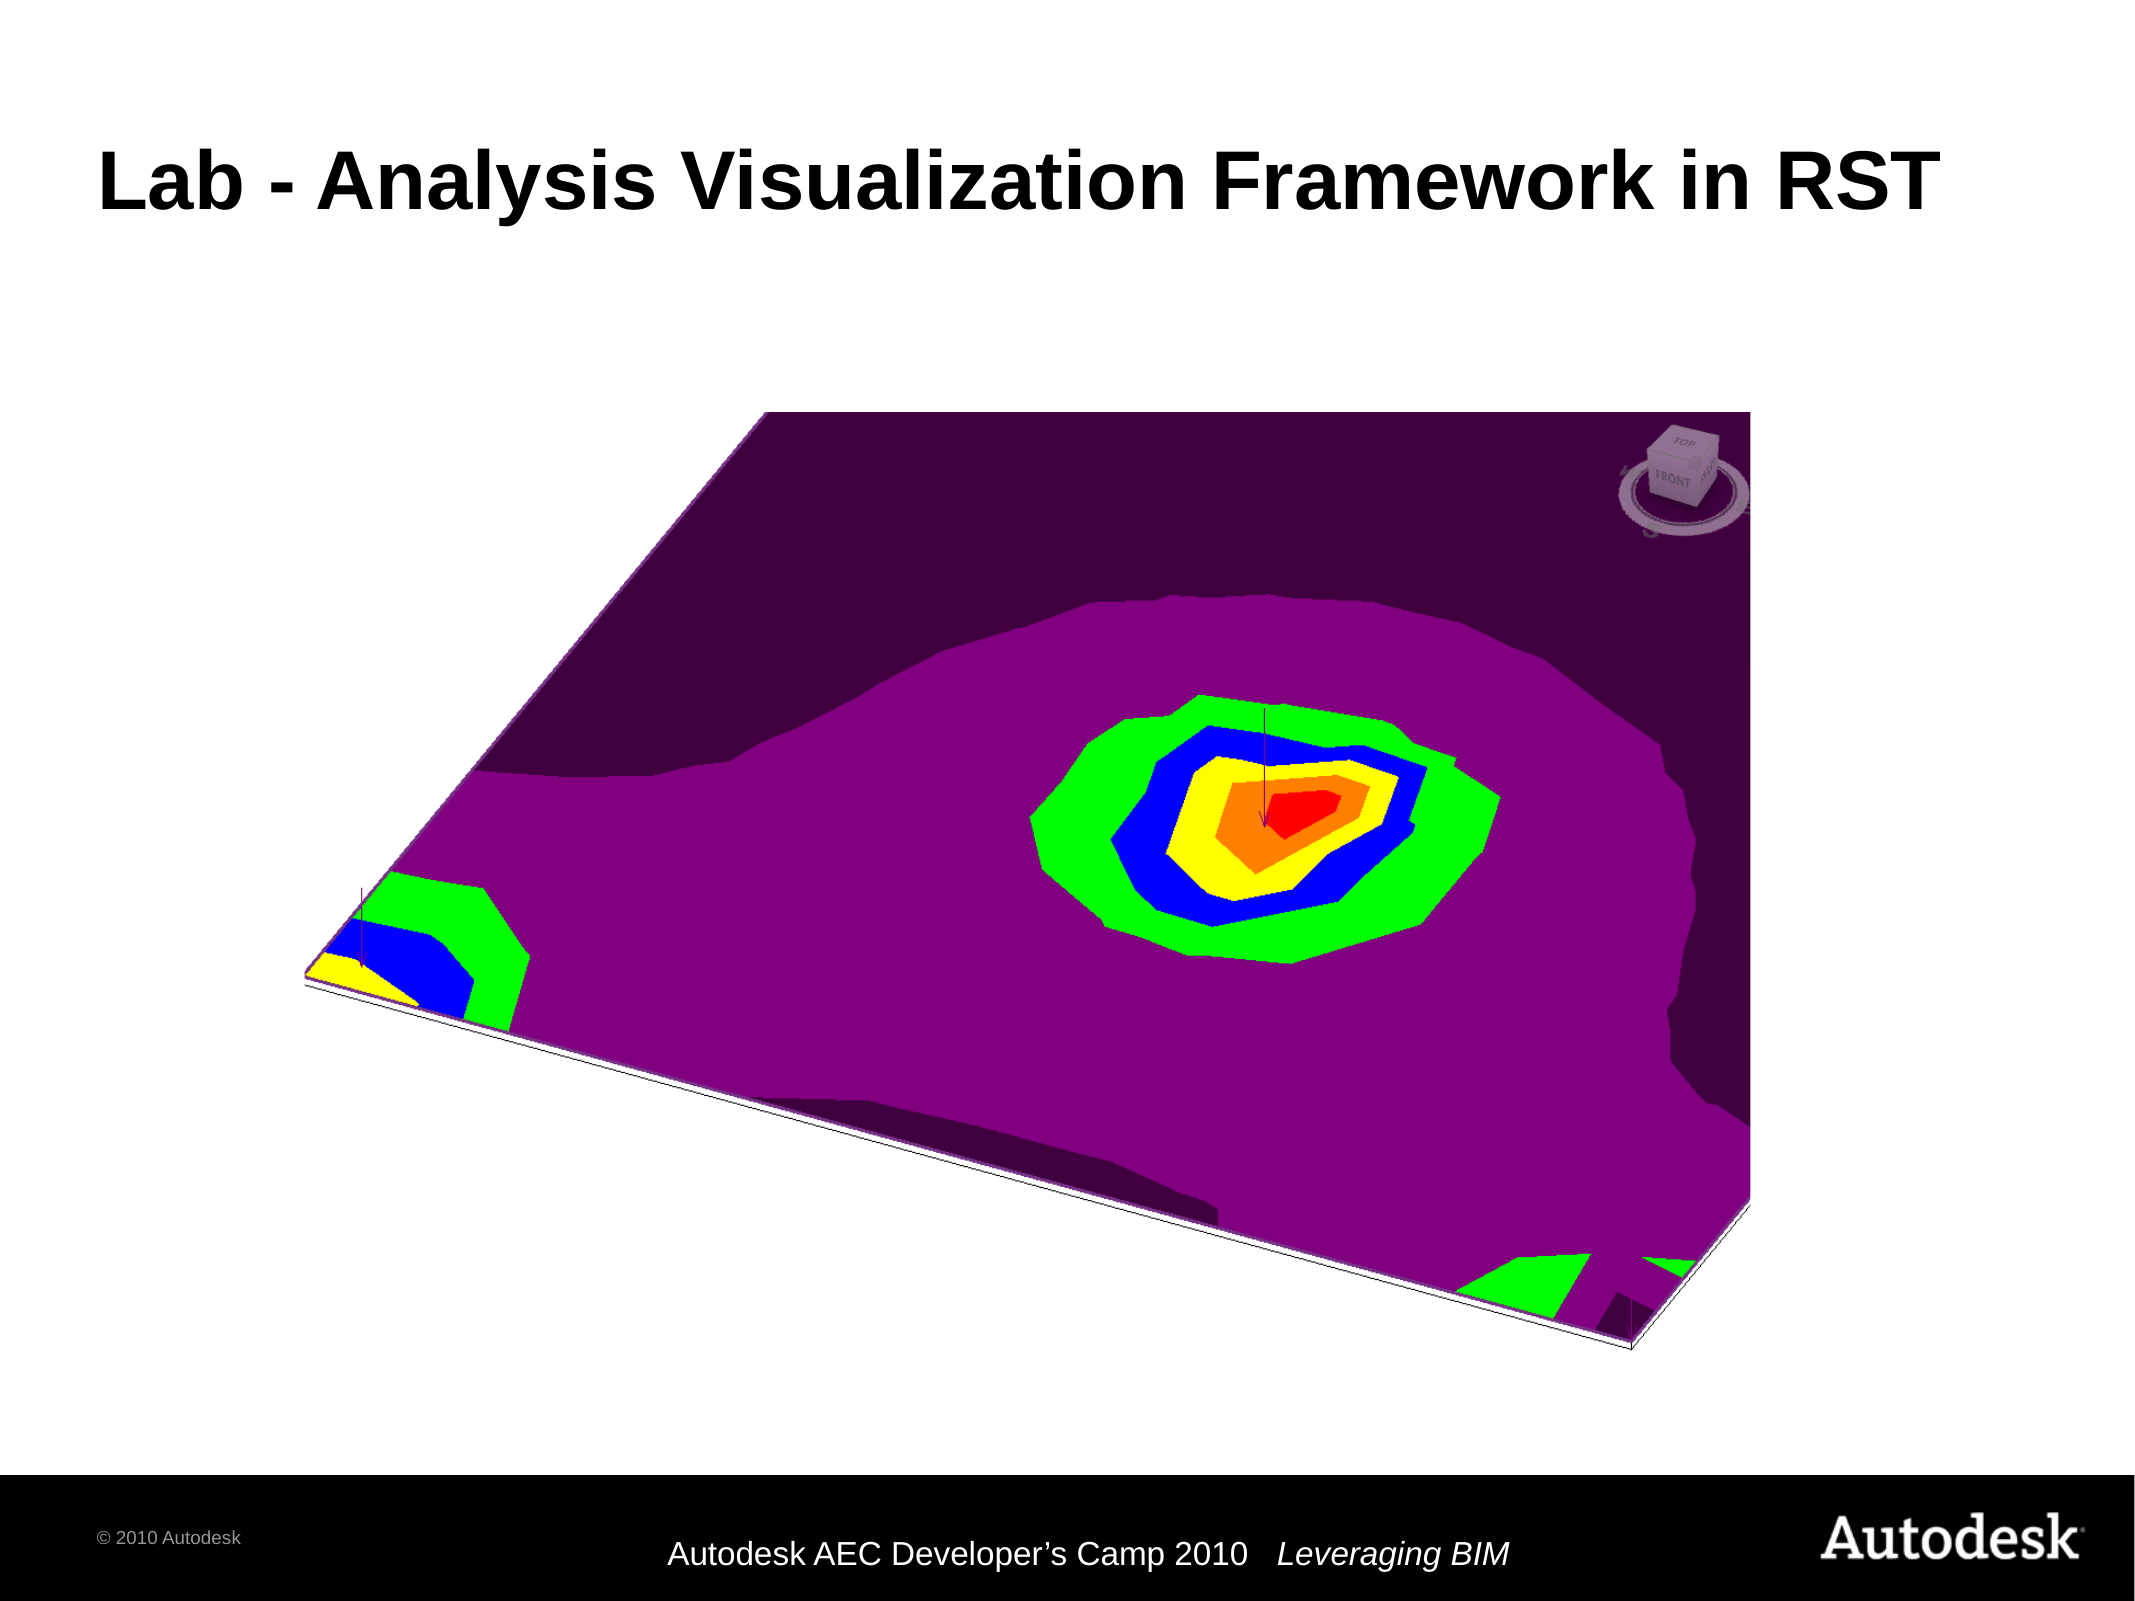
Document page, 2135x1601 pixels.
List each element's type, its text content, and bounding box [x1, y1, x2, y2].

picture [304, 412, 1751, 1351]
picture [0, 1475, 2135, 1601]
title Lab - Analysis Visualization Framework in RST [96, 59, 2028, 293]
